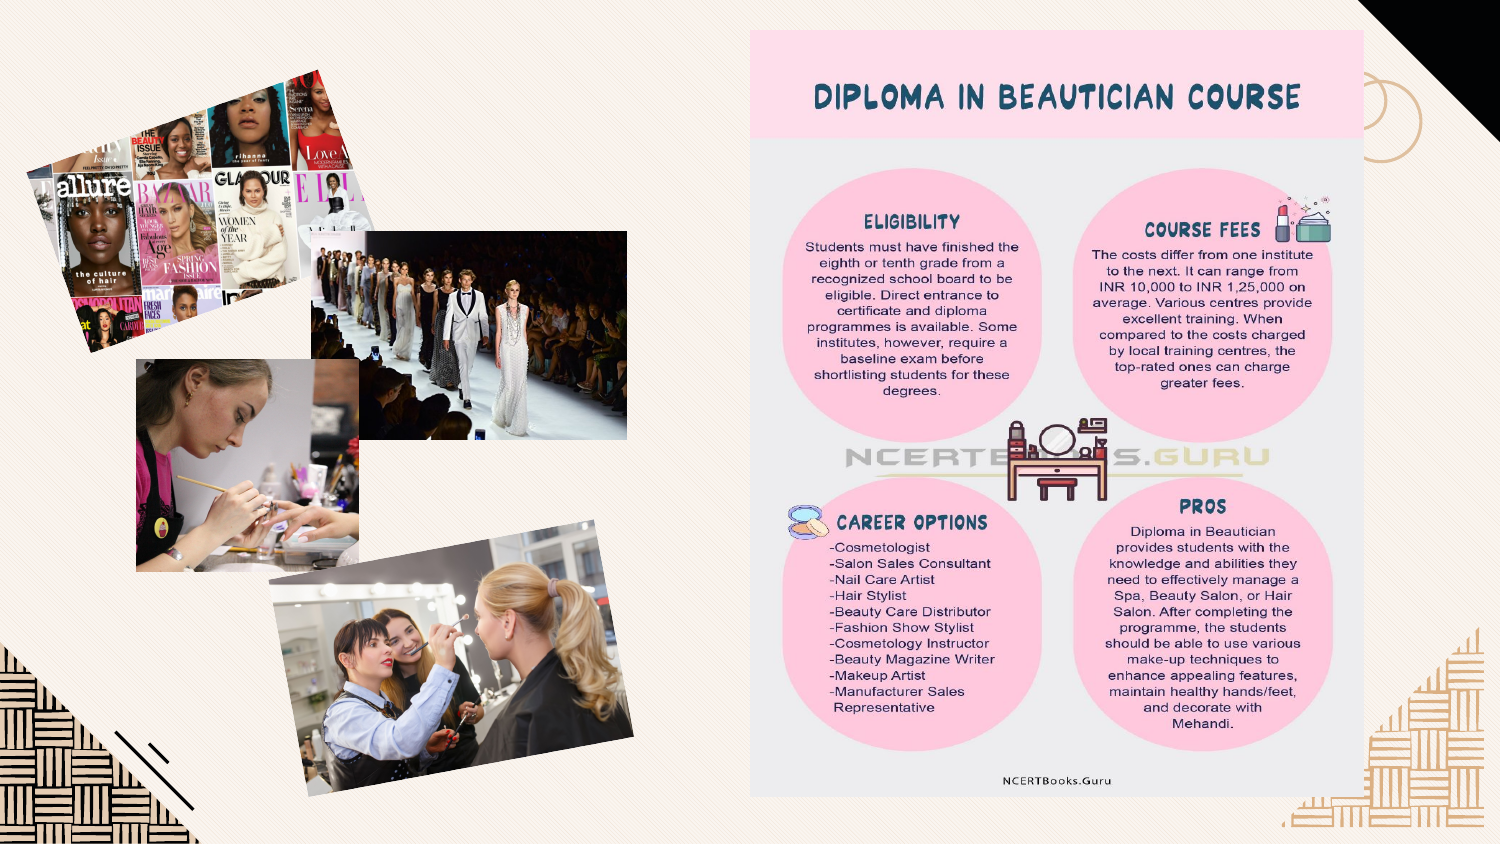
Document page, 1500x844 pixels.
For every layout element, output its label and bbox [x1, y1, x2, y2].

picture [749, 30, 1364, 797]
picture [27, 70, 633, 796]
